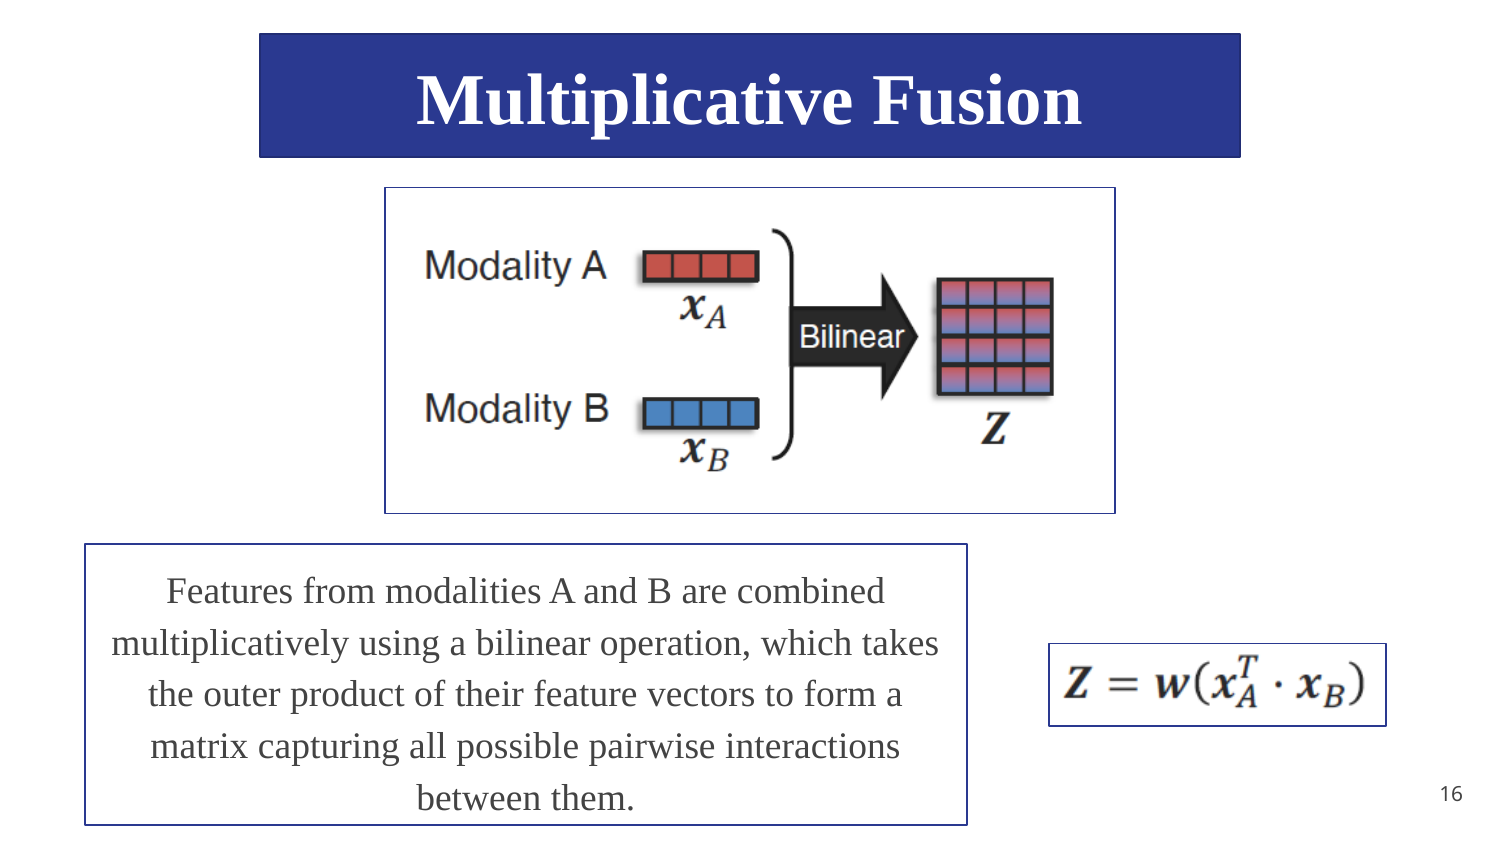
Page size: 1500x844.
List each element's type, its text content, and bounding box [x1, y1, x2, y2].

title Multiplicative Fusion [260, 34, 1240, 158]
picture [1049, 643, 1386, 726]
picture [385, 188, 1115, 514]
list Features from modalities A and B are combined multiplicatively using a bilinear operation, which takes the outer product of their feature vectors to form a matrix capturing all possible pairwise interactions between them. [84, 544, 968, 826]
slide_number ‹#› [1387, 762, 1478, 828]
